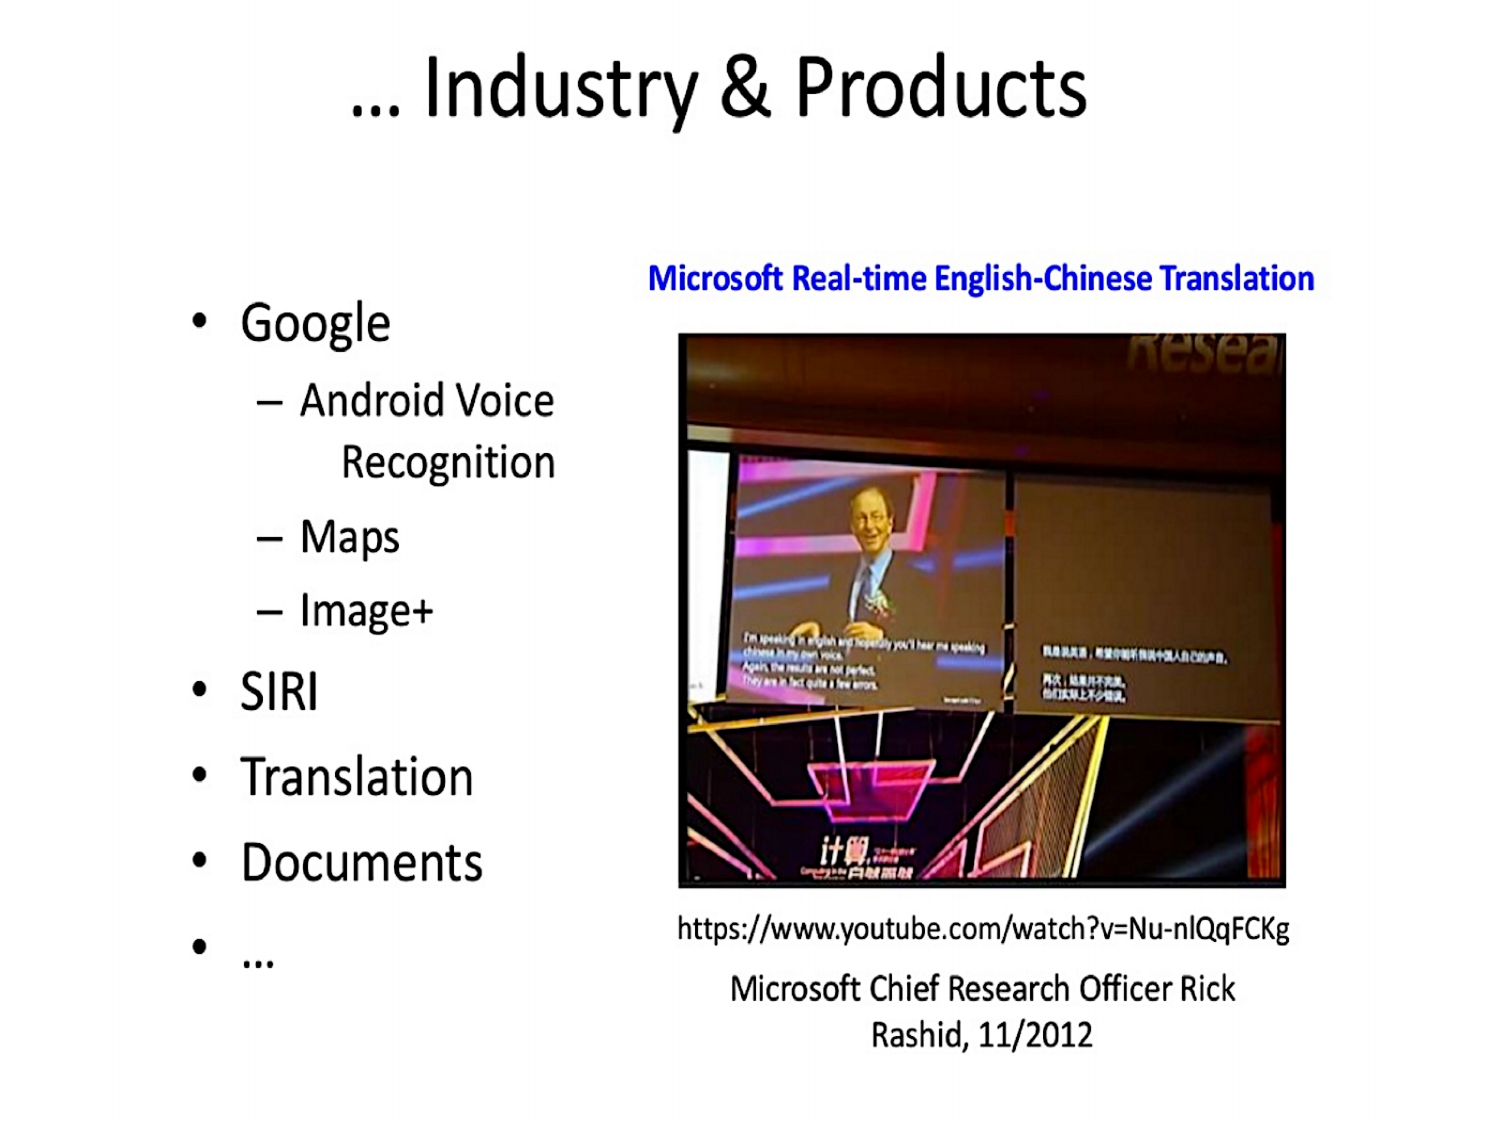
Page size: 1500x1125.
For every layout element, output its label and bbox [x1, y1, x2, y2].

list [0, 0, 1500, 1125]
